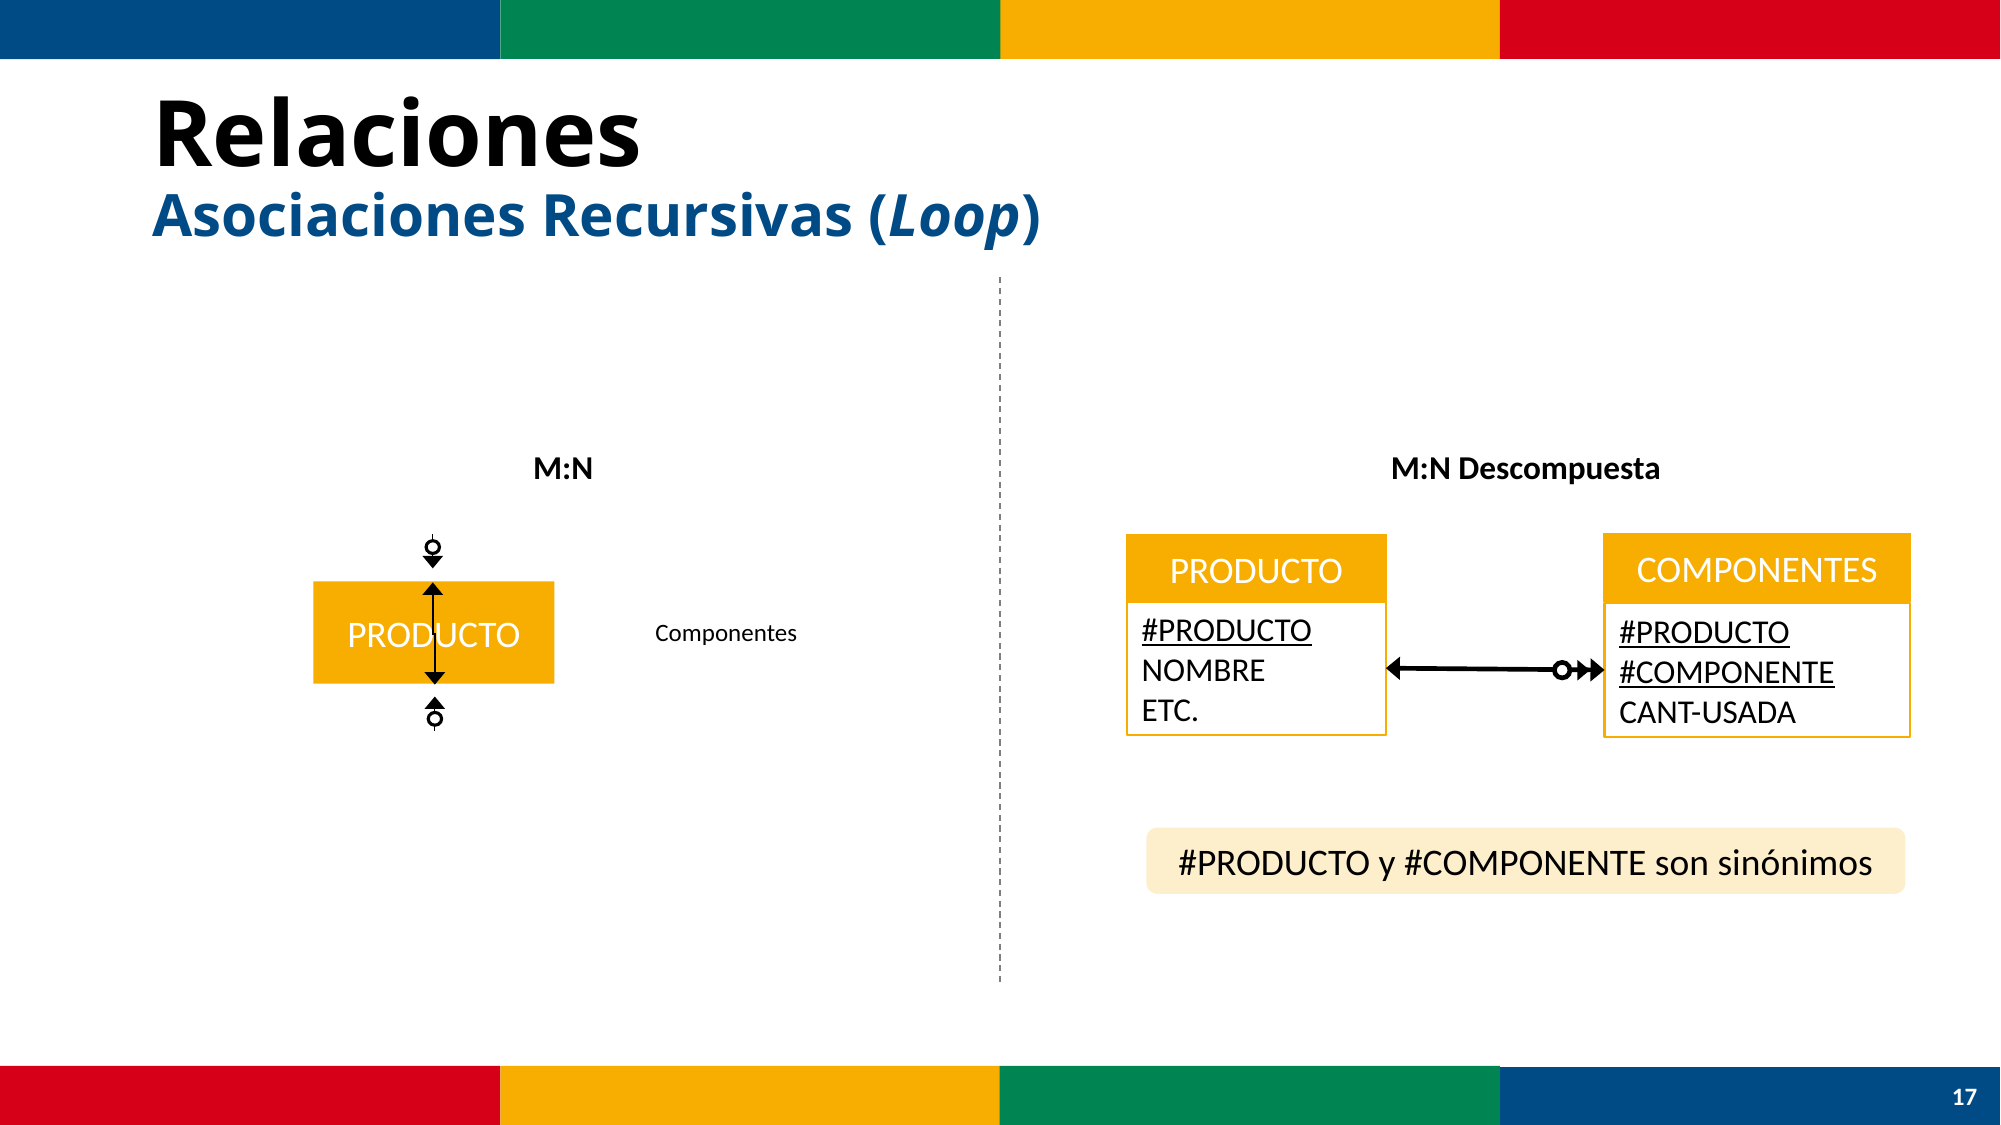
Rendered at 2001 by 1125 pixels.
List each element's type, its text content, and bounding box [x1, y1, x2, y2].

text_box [313, 534, 814, 731]
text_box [1126, 534, 1910, 740]
text_box #PRODUCTO y #COMPONENTE son sinónimos [1146, 827, 1906, 894]
title Relaciones Asociaciones Recursivas (Loop) [137, 59, 1863, 278]
text_box M:N Descompuesta [1100, 439, 1952, 494]
slide_number 17 [1930, 1065, 2000, 1125]
text_box M:N [137, 438, 989, 494]
